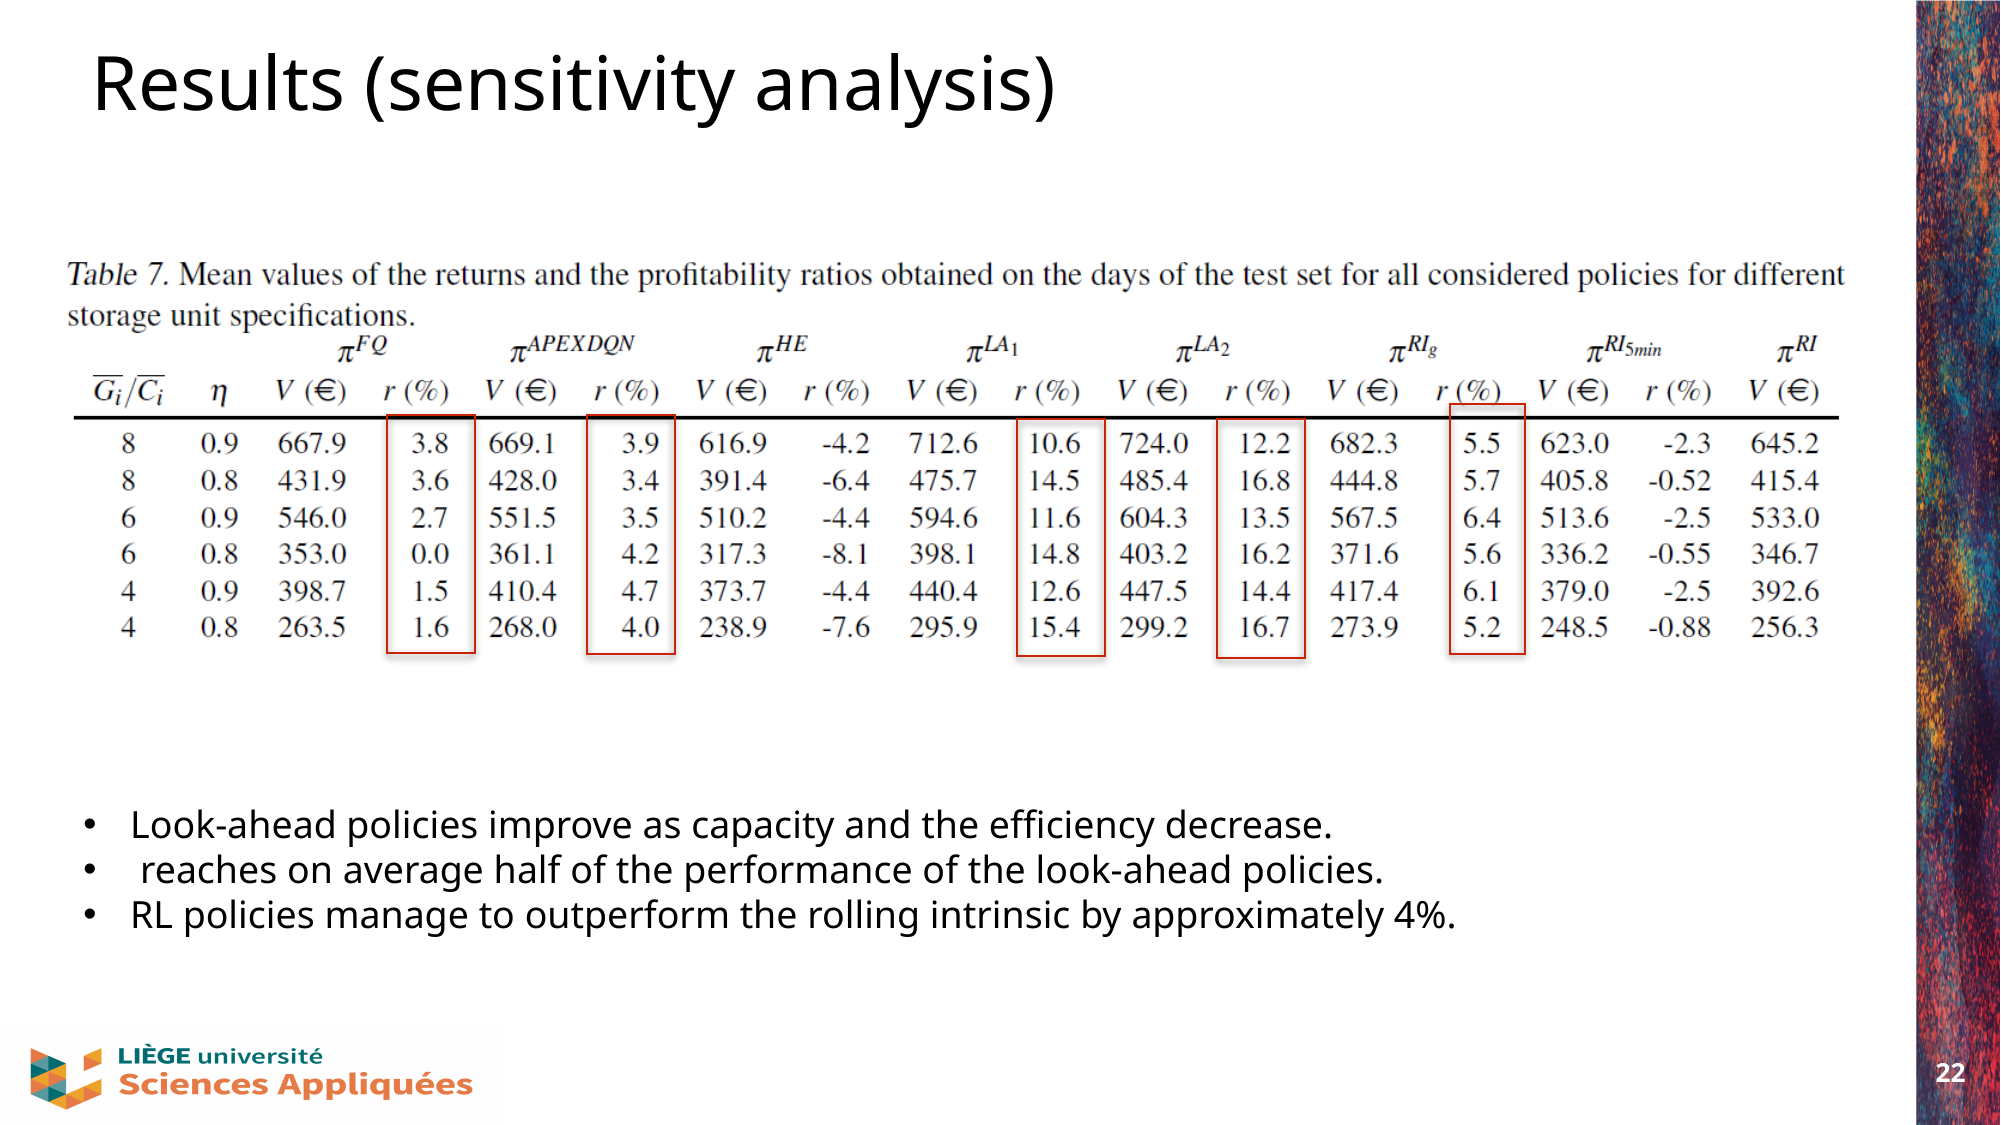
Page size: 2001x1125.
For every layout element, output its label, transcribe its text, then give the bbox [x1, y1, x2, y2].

slide_number 22 [1926, 1047, 1978, 1098]
picture [0, 1025, 503, 1125]
picture [49, 249, 1863, 672]
title Results (sensitivity analysis) [82, 7, 1791, 155]
picture [1917, 1, 2000, 1124]
